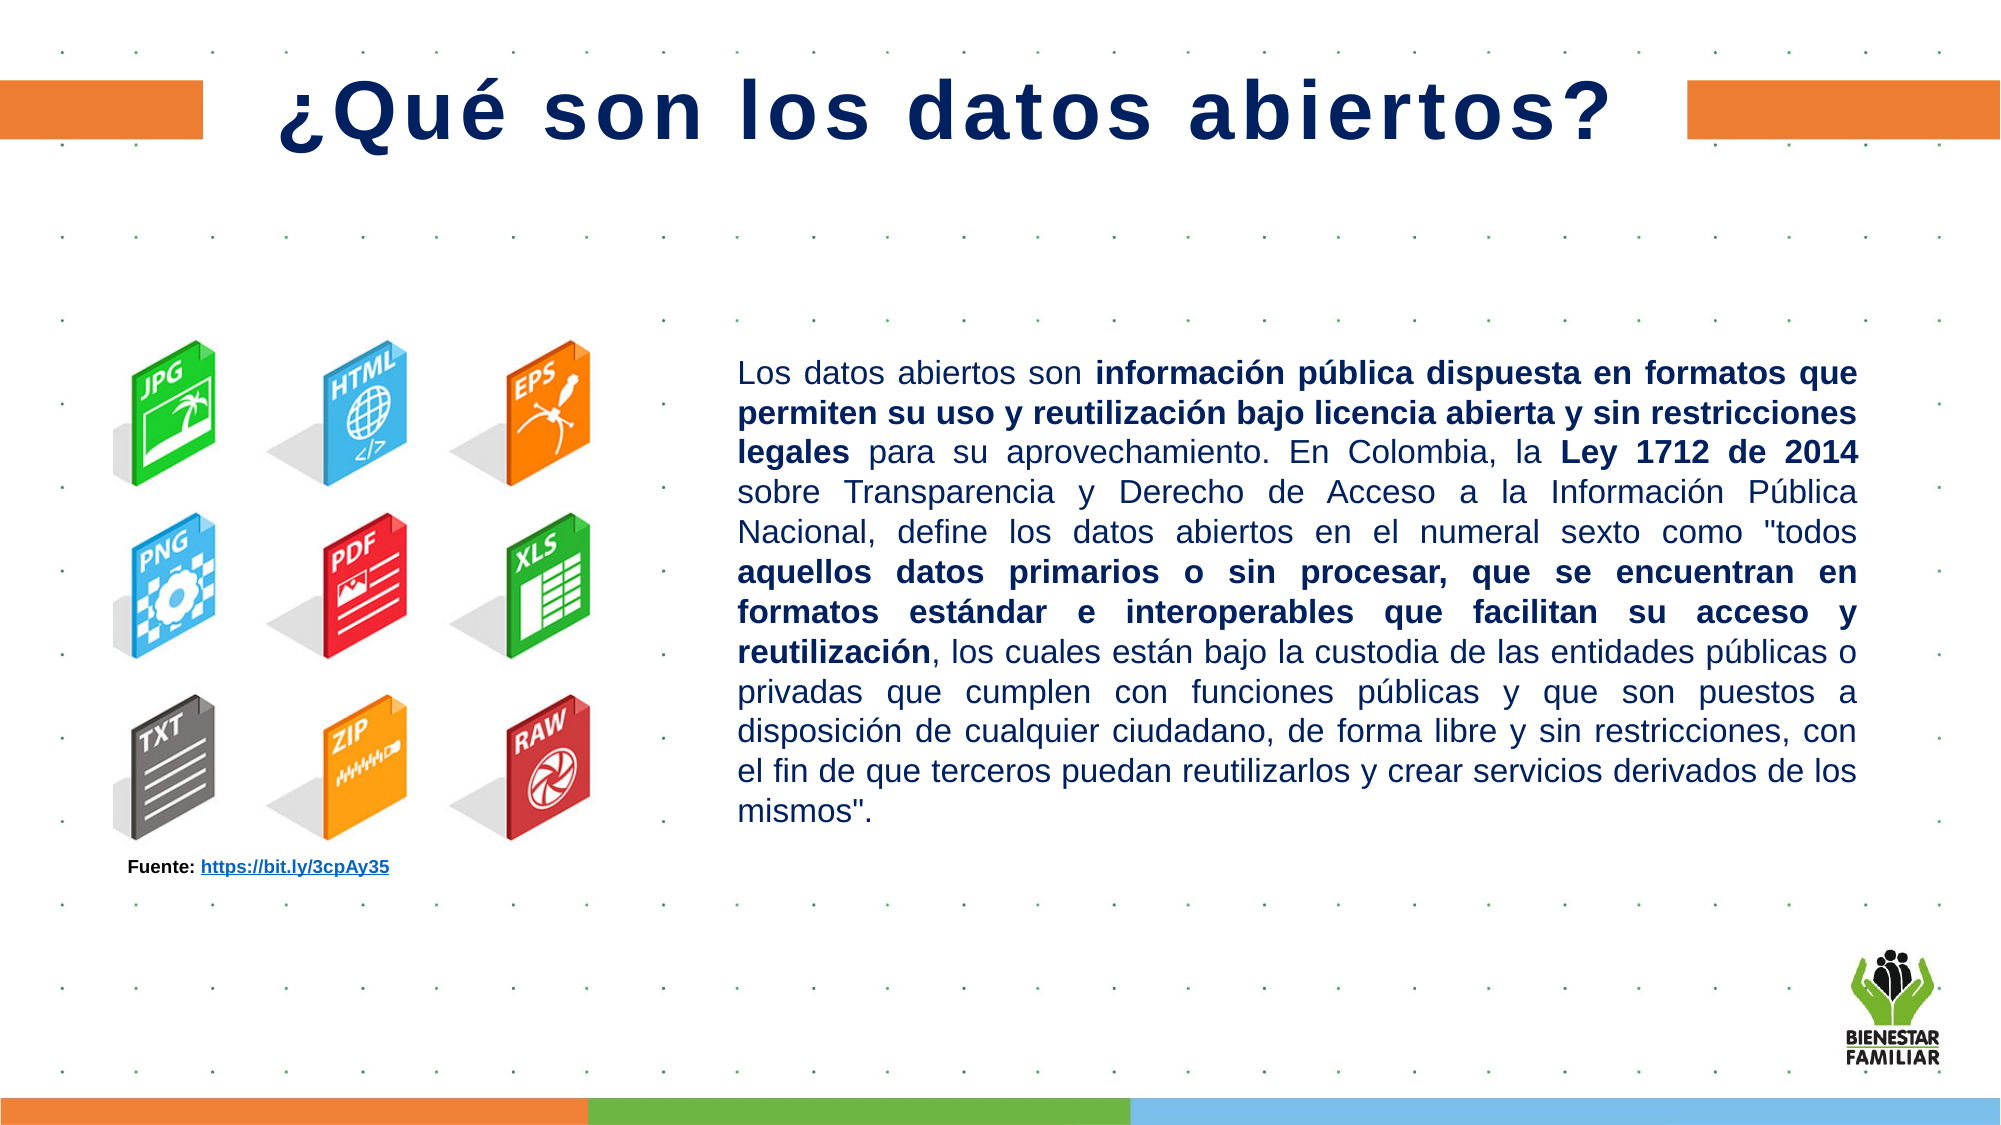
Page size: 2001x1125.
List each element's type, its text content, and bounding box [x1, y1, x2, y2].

picture [0, 0, 2001, 1125]
text_box [1688, 79, 2000, 140]
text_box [112, 302, 604, 882]
text_box [0, 79, 202, 140]
text_box [202, 53, 1688, 167]
text_box ¿Qué son los datos abiertos? [203, 48, 1688, 164]
text_box Los datos abiertos son información pública dispuesta en formatos que permiten su uso y reutilización bajo licencia abierta y sin restricciones legales para su aprovechamiento. En Colombia, la Ley 1712 de 2014 sobre Transparencia y Derecho de Acceso a la Información Pública Nacional, define los datos abiertos en el numeral sexto como "todos aquellos datos primarios o sin procesar, que se encuentran en formatos estándar e interoperables que facilitan su acceso y reutilización, los cuales están bajo la custodia de las entidades públicas o privadas que cumplen con funciones públicas y que son puestos a disposición de cualquier ciudadano, de forma libre y sin restricciones, con el fin de que terceros puedan reutilizarlos y crear servicios derivados de los mismos". [722, 343, 1875, 840]
